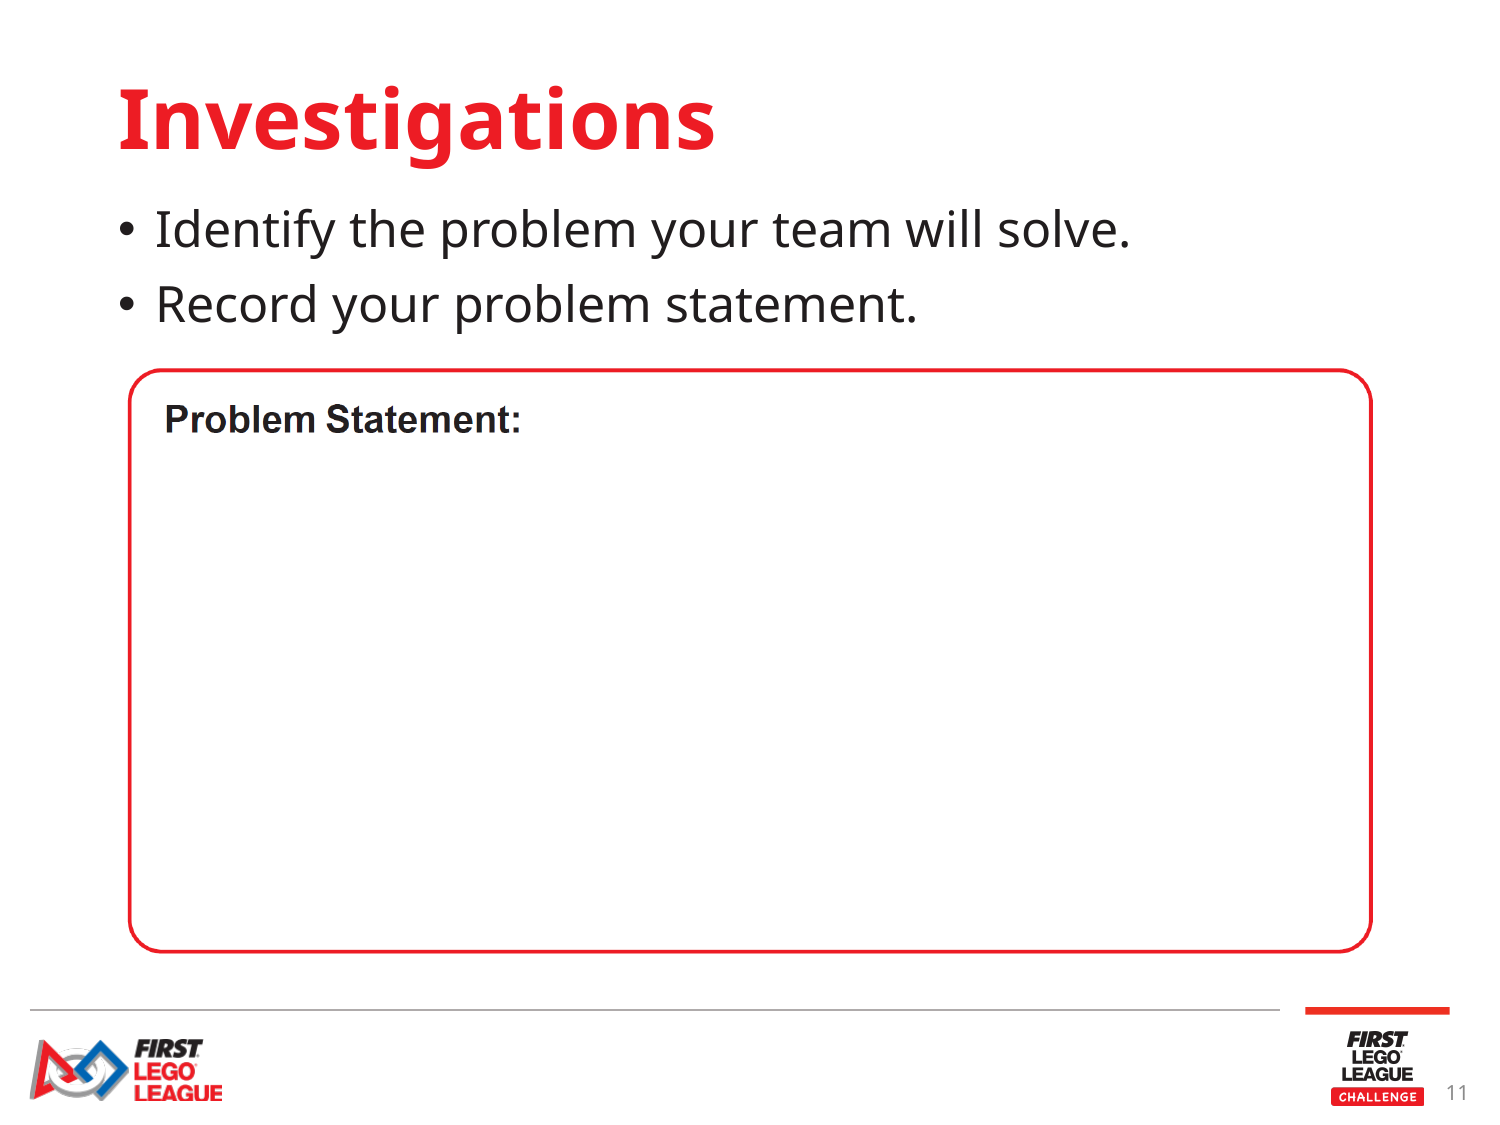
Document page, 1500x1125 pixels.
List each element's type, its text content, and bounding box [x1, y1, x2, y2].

picture [120, 357, 1380, 969]
title Investigations [103, 59, 1397, 185]
slide_number 11 [1425, 1076, 1484, 1111]
list Identify the problem your team will solve. Record your problem statement. [103, 196, 1426, 347]
